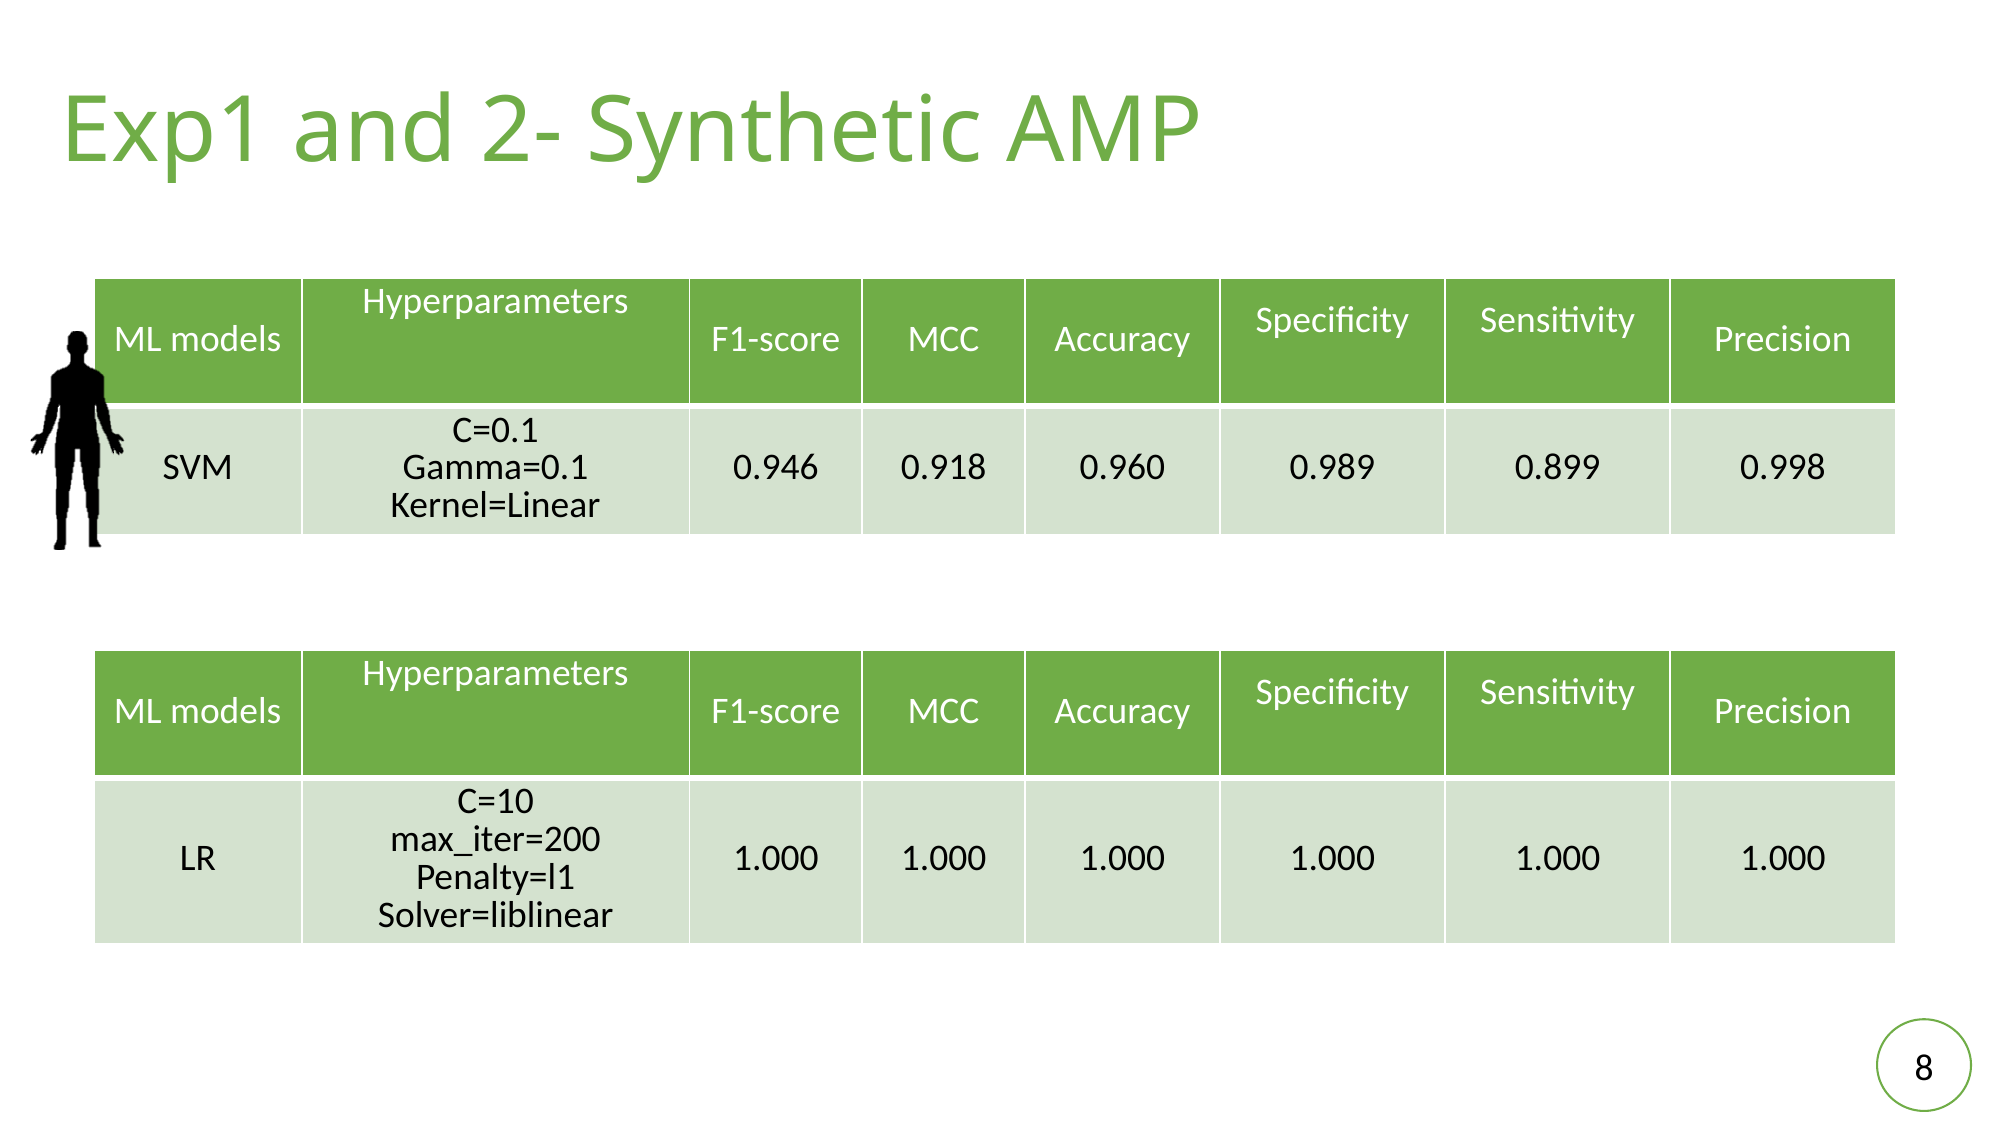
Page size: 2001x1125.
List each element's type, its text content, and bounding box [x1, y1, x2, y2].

table_header Sensitivity [1446, 651, 1669, 775]
table_cell 0.946 [690, 409, 861, 534]
table_header Specificity [1221, 651, 1444, 775]
table_cell C=0.1 Gamma=0.1 Kernel=Linear [303, 409, 689, 534]
table_cell 1.000 [1671, 781, 1895, 943]
table_header MCC [863, 651, 1024, 775]
table_header Precision [1671, 279, 1895, 403]
picture [0, 331, 177, 550]
table_cell 1.000 [1026, 781, 1219, 943]
table_cell 0.960 [1026, 409, 1219, 534]
table_cell 1.000 [863, 781, 1024, 943]
table_cell 0.998 [1671, 409, 1895, 534]
table_cell 1.000 [1446, 781, 1669, 943]
table_header Sensitivity [1446, 279, 1669, 403]
table_cell 0.899 [1446, 409, 1669, 534]
table_header MCC [863, 279, 1024, 403]
table_cell 0.918 [863, 409, 1024, 534]
title Exp1 and 2- Synthetic AMP [45, 22, 1944, 241]
table_cell 1.000 [1221, 781, 1444, 943]
table_header Precision [1671, 651, 1895, 775]
table_header F1-score [690, 279, 861, 403]
table_cell LR [95, 781, 301, 943]
table_header Accuracy [1026, 651, 1219, 775]
table_cell C=10 max_iter=200 Penalty=l1 Solver=liblinear [303, 781, 689, 943]
text_box 8 [1876, 1018, 1973, 1112]
table_header Hyperparameters [303, 651, 689, 775]
table_header F1-score [690, 651, 861, 775]
table_header Accuracy [1026, 279, 1219, 403]
table_header ML models [95, 651, 301, 775]
table_header Hyperparameters [303, 279, 689, 403]
table_cell SVM [177, 409, 301, 534]
table_cell 1.000 [690, 781, 861, 943]
table_header ML models [95, 279, 301, 403]
table_header Specificity [1221, 279, 1444, 403]
table_cell 0.989 [1221, 409, 1444, 534]
